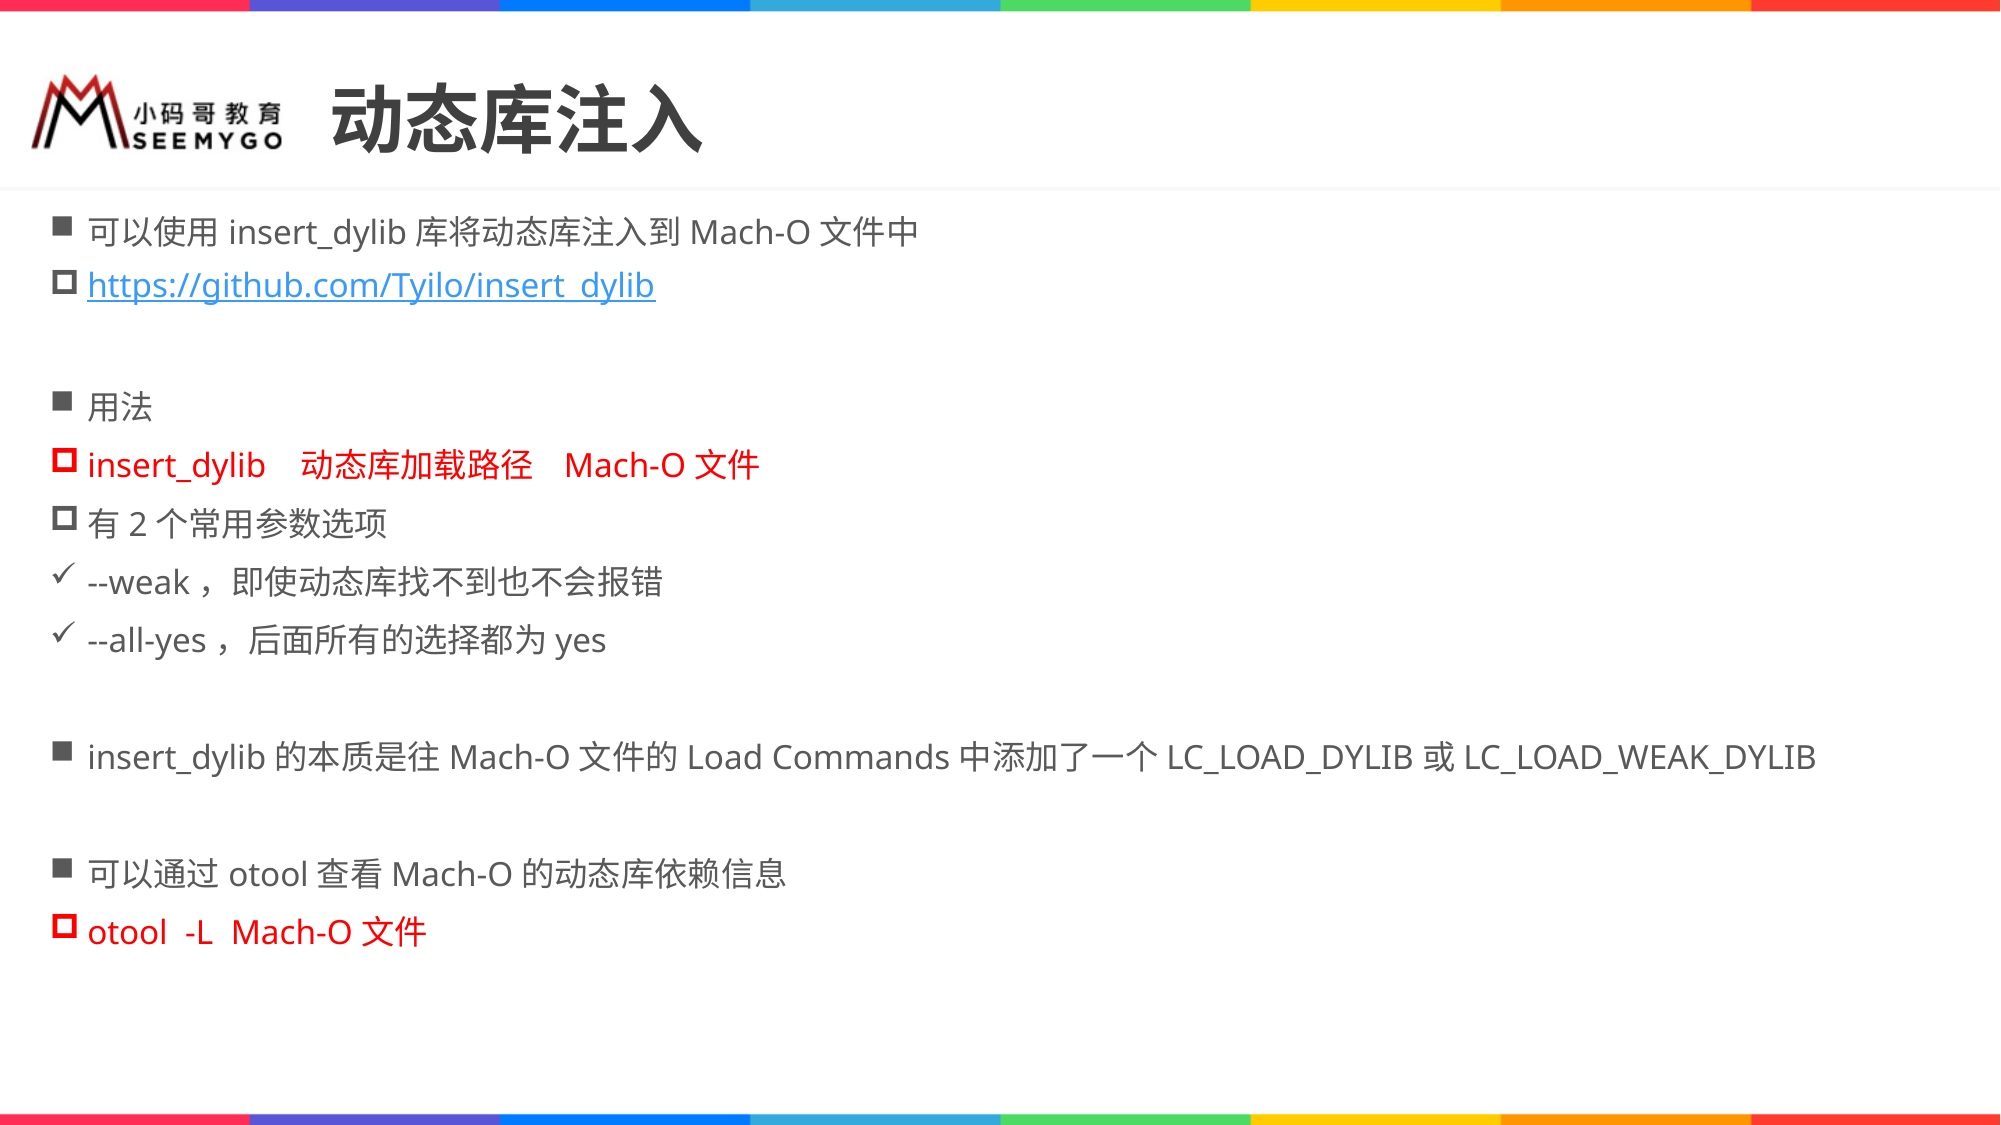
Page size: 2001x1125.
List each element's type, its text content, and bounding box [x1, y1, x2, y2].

list 可以使用insert_dylib库将动态库注入到Mach-O文件中 https://github.com/Tyilo/insert_dylib 用法 insert_dylib 动态库加载路径 Mach-O文件 有2个常用参数选项 --weak，即使动态库找不到也不会报错 --all-yes，后面所有的选择都为yes insert_dylib的本质是往Mach-O文件的Load Commands中添加了一个LC_LOAD_DYLIB或LC_LOAD_WEAK_DYLIB 可以通过otool查看Mach-O的动态库依赖信息 otool -L Mach-O文件 [34, 205, 1968, 1043]
picture [0, 0, 2001, 1125]
title 动态库注入 [314, 64, 1968, 182]
